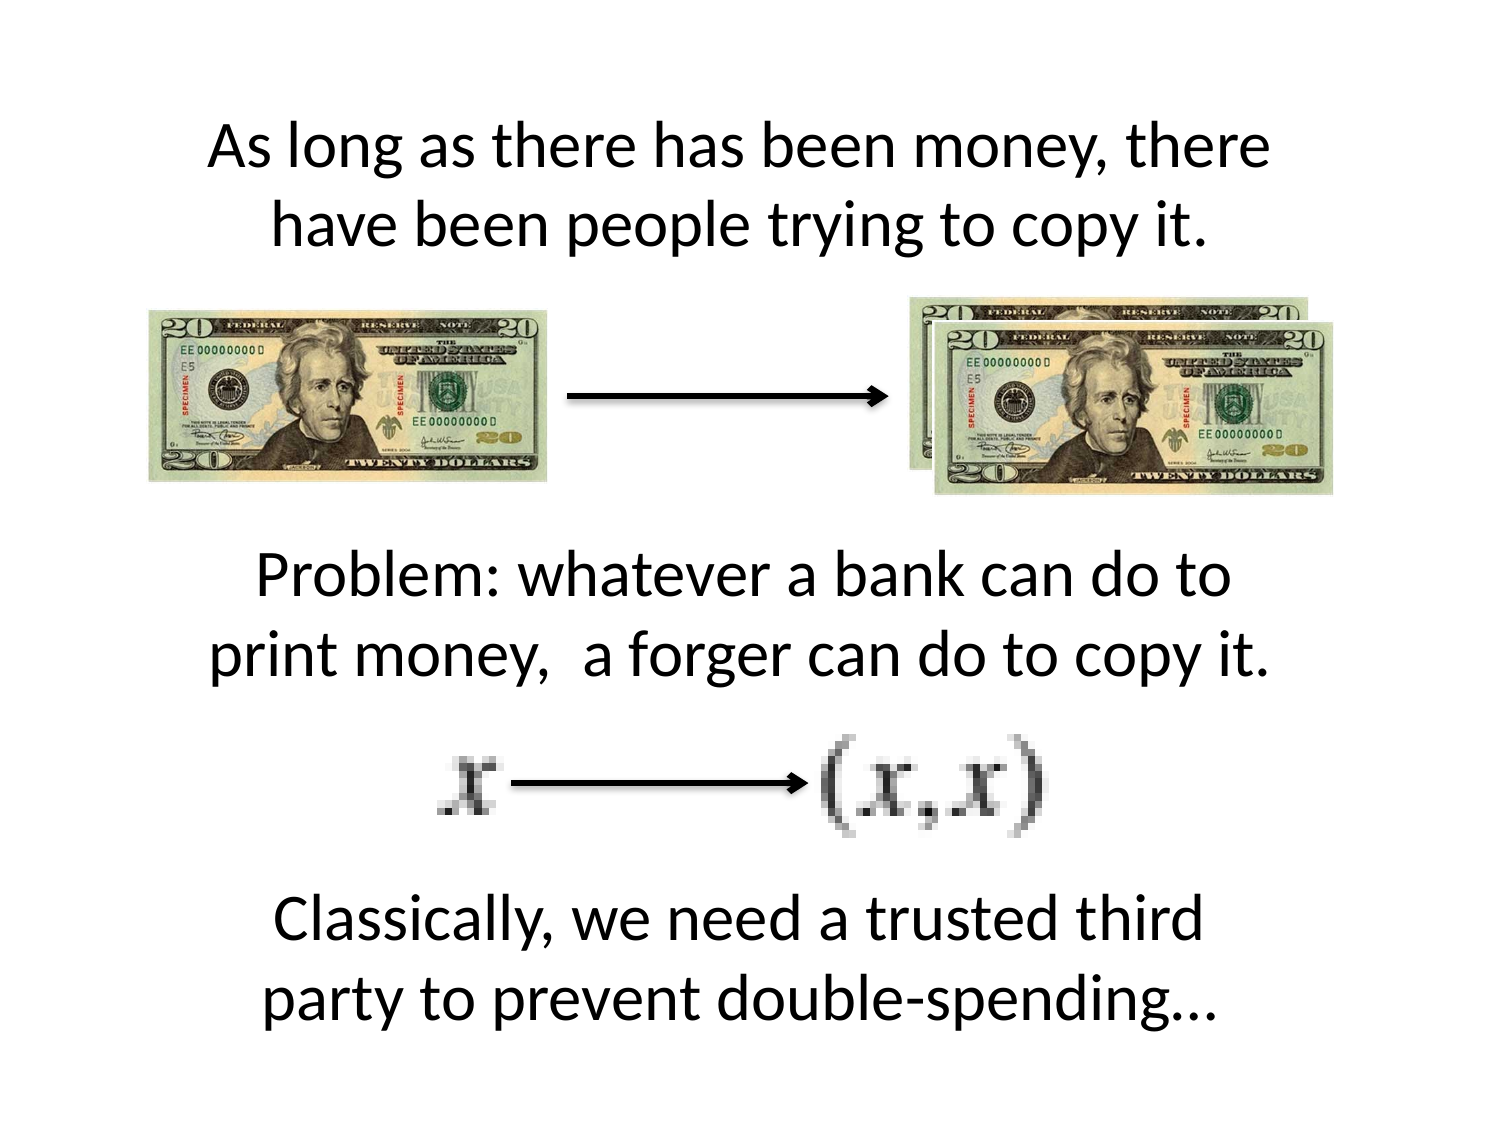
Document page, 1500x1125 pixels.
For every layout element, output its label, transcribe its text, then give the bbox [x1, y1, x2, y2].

text_box Classically, we need a trusted third party to prevent double-spending… [239, 866, 1240, 1042]
text_box Problem: whatever a bank can do to print money, a forger can do to copy it. [180, 522, 1309, 698]
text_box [146, 295, 1334, 497]
text_box As long as there has been money, there have been people trying to copy it. [180, 92, 1299, 268]
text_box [423, 712, 1057, 855]
